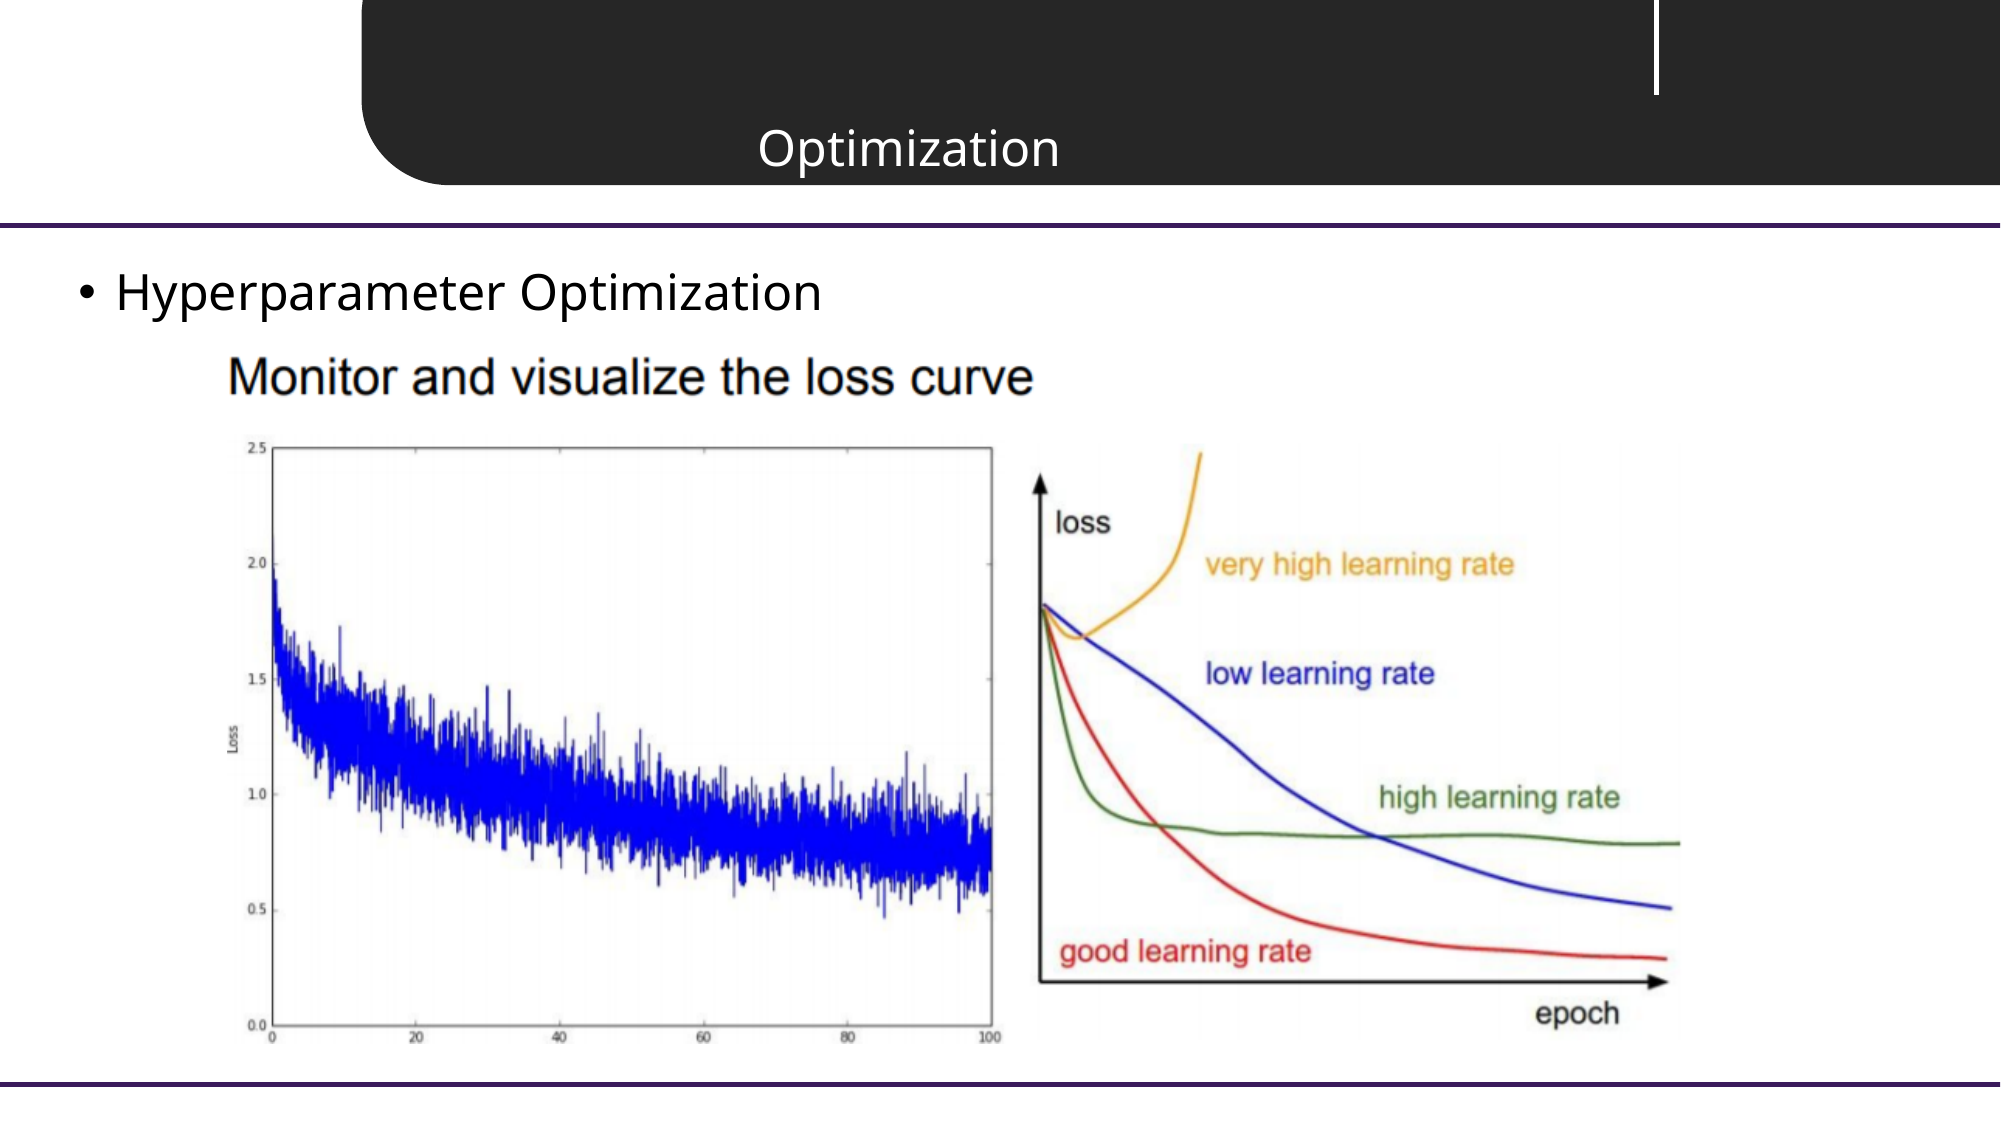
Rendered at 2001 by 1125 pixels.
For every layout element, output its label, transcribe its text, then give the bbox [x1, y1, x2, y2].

list Hyperparameter Optimization [63, 259, 1937, 1066]
text_box Unit 04 ㅣ Optimization [417, 118, 1386, 176]
picture [227, 337, 1702, 1045]
